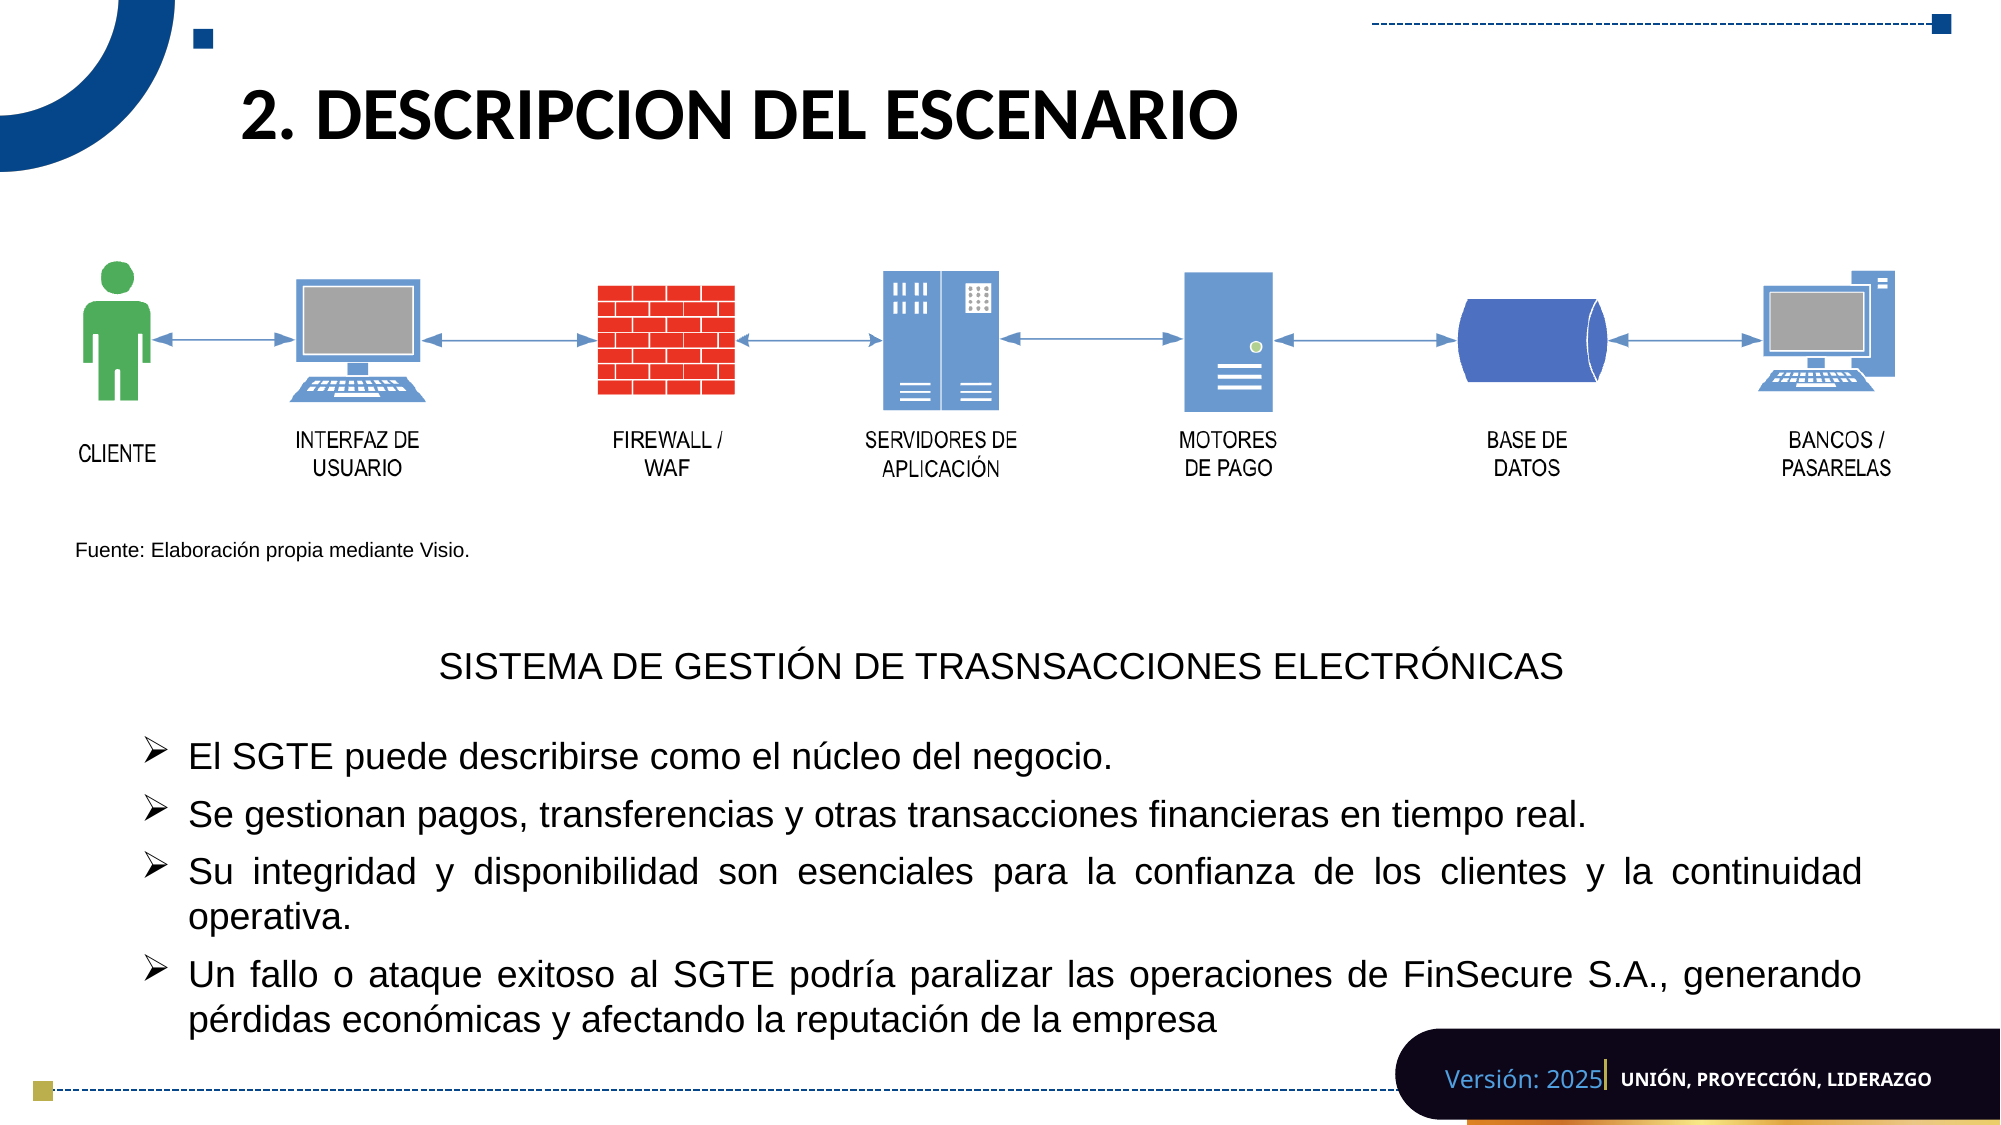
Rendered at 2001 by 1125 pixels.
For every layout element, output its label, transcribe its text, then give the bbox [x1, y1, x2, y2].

picture [24, 183, 1981, 572]
picture [0, 0, 175, 172]
picture [1467, 1120, 2000, 1125]
title 2. DESCRIPCION DEL ESCENARIO [225, 0, 1775, 164]
text_box SISTEMA DE GESTIÓN DE TRASNSACCIONES ELECTRÓNICAS El SGTE puede describirse como el núcleo del negocio. Se gestionan pagos, transferencias y otras transacciones financieras en tiempo real. Su integridad y disponibilidad son esenciales para la confianza de los clientes y la continuidad operativa. Un fallo o ataque exitoso al SGTE podría paralizar las operaciones de FinSecure S.A., generando pérdidas económicas y afectando la reputación de la empresa [126, 634, 1878, 1048]
